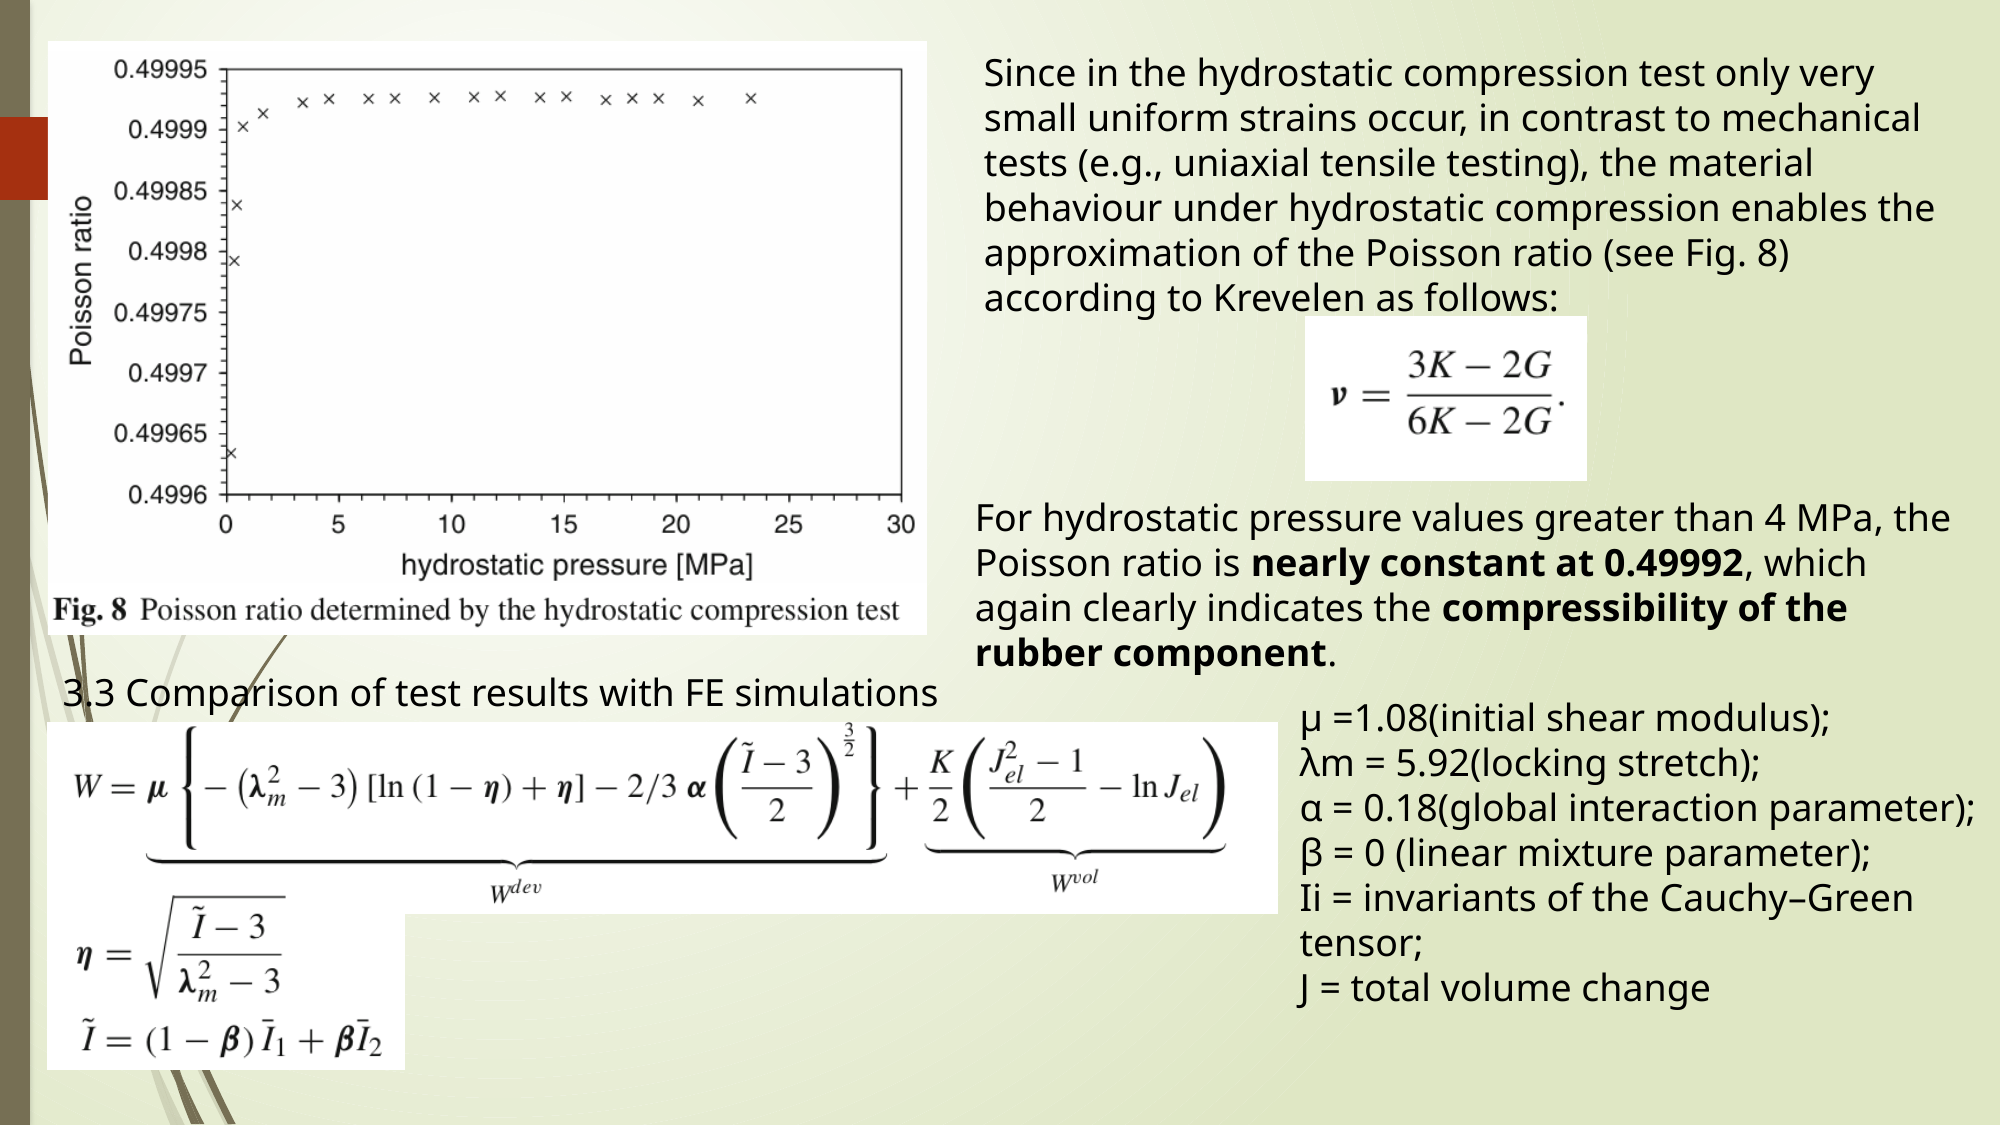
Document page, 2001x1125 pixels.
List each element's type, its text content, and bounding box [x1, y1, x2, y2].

text_box Since in the hydrostatic compression test only very small uniform strains occur, in contrast to mechanical tests (e.g., uniaxial tensile testing), the material behaviour under hydrostatic compression enables the approximation of the Poisson ratio (see Fig. 8) according to Krevelen as follows: [969, 41, 1971, 327]
text_box For hydrostatic pressure values greater than 4 MPa, the Poisson ratio is nearly constant at 0.49992, which again clearly indicates the compressibility of the rubber component. [960, 486, 1980, 682]
text_box 3.3 Comparison of test results with FE simulations [47, 661, 1050, 721]
picture [47, 41, 928, 635]
text_box μ =1.08(initial shear modulus); λm = 5.92(locking stretch); α = 0.18(global interaction parameter); β = 0 (linear mixture parameter); Ii = invariants of the Cauchy–Green tensor; J = total volume change [1284, 686, 2000, 1017]
picture [1305, 316, 1587, 482]
picture [47, 721, 1278, 1071]
